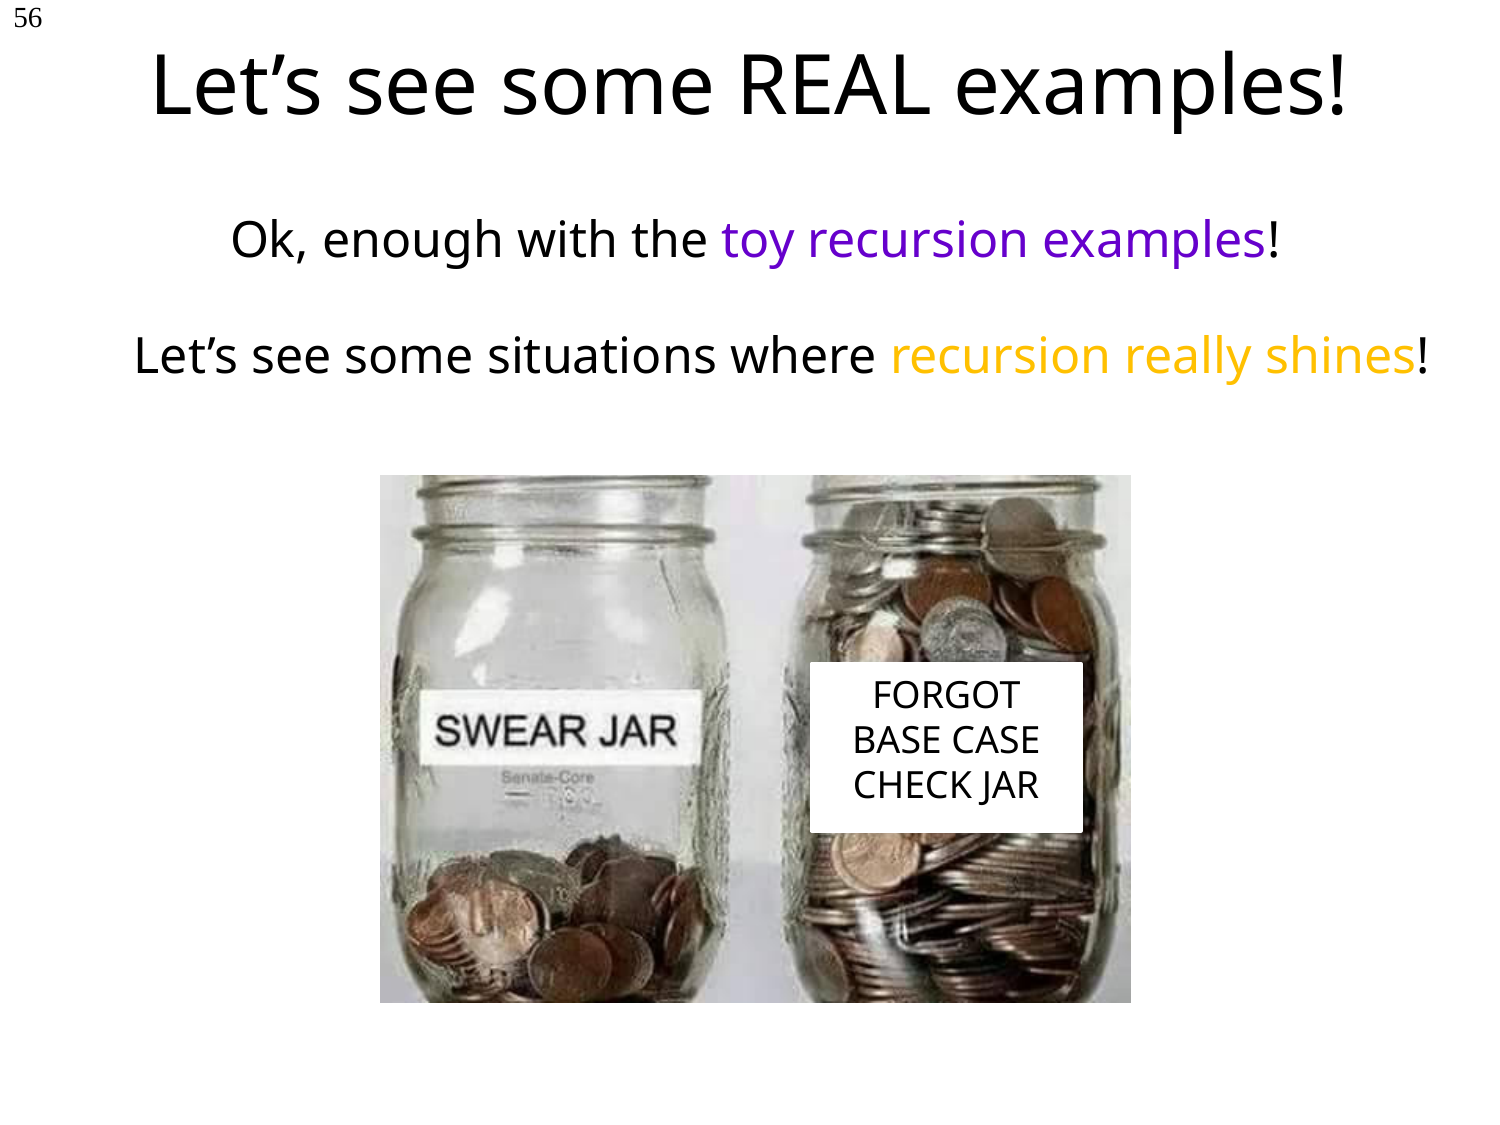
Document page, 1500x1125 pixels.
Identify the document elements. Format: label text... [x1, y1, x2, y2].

slide_number 56 [0, 0, 58, 66]
text_box Ok, enough with the toy recursion examples! [62, 199, 1449, 275]
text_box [379, 475, 1131, 1003]
title Let’s see some REAL examples! [112, 0, 1388, 175]
text_box Let’s see some situations where recursion really shines! [96, 315, 1468, 391]
